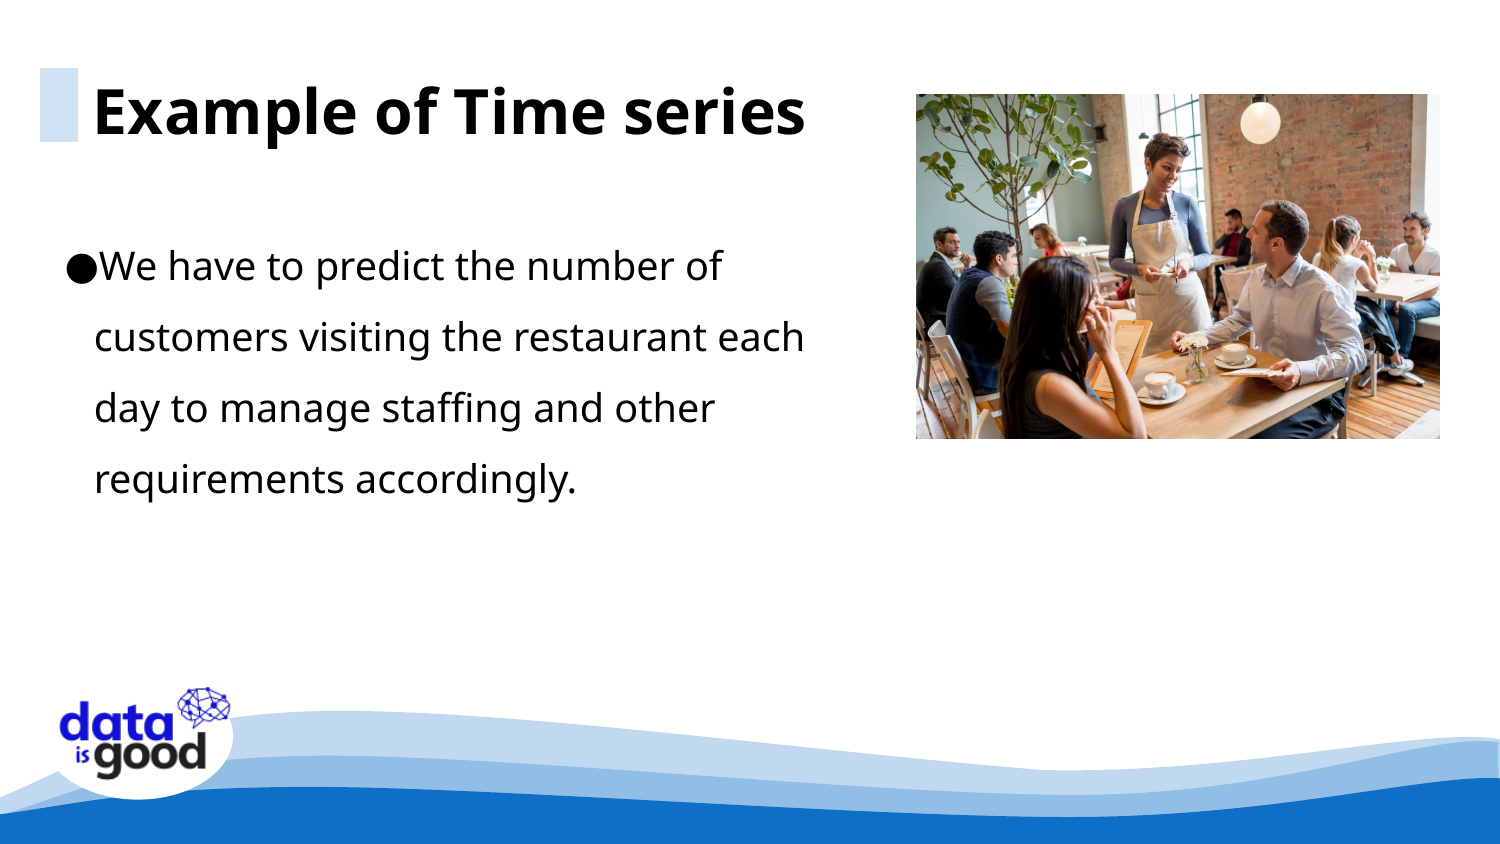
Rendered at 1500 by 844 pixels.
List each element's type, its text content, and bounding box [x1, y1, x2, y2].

text_box We have to predict the number of customers visiting the restaurant each day to manage staffing and other requirements accordingly. [58, 211, 881, 535]
picture [58, 685, 231, 804]
picture [916, 94, 1441, 439]
text_box Example of Time series [87, 66, 1029, 144]
